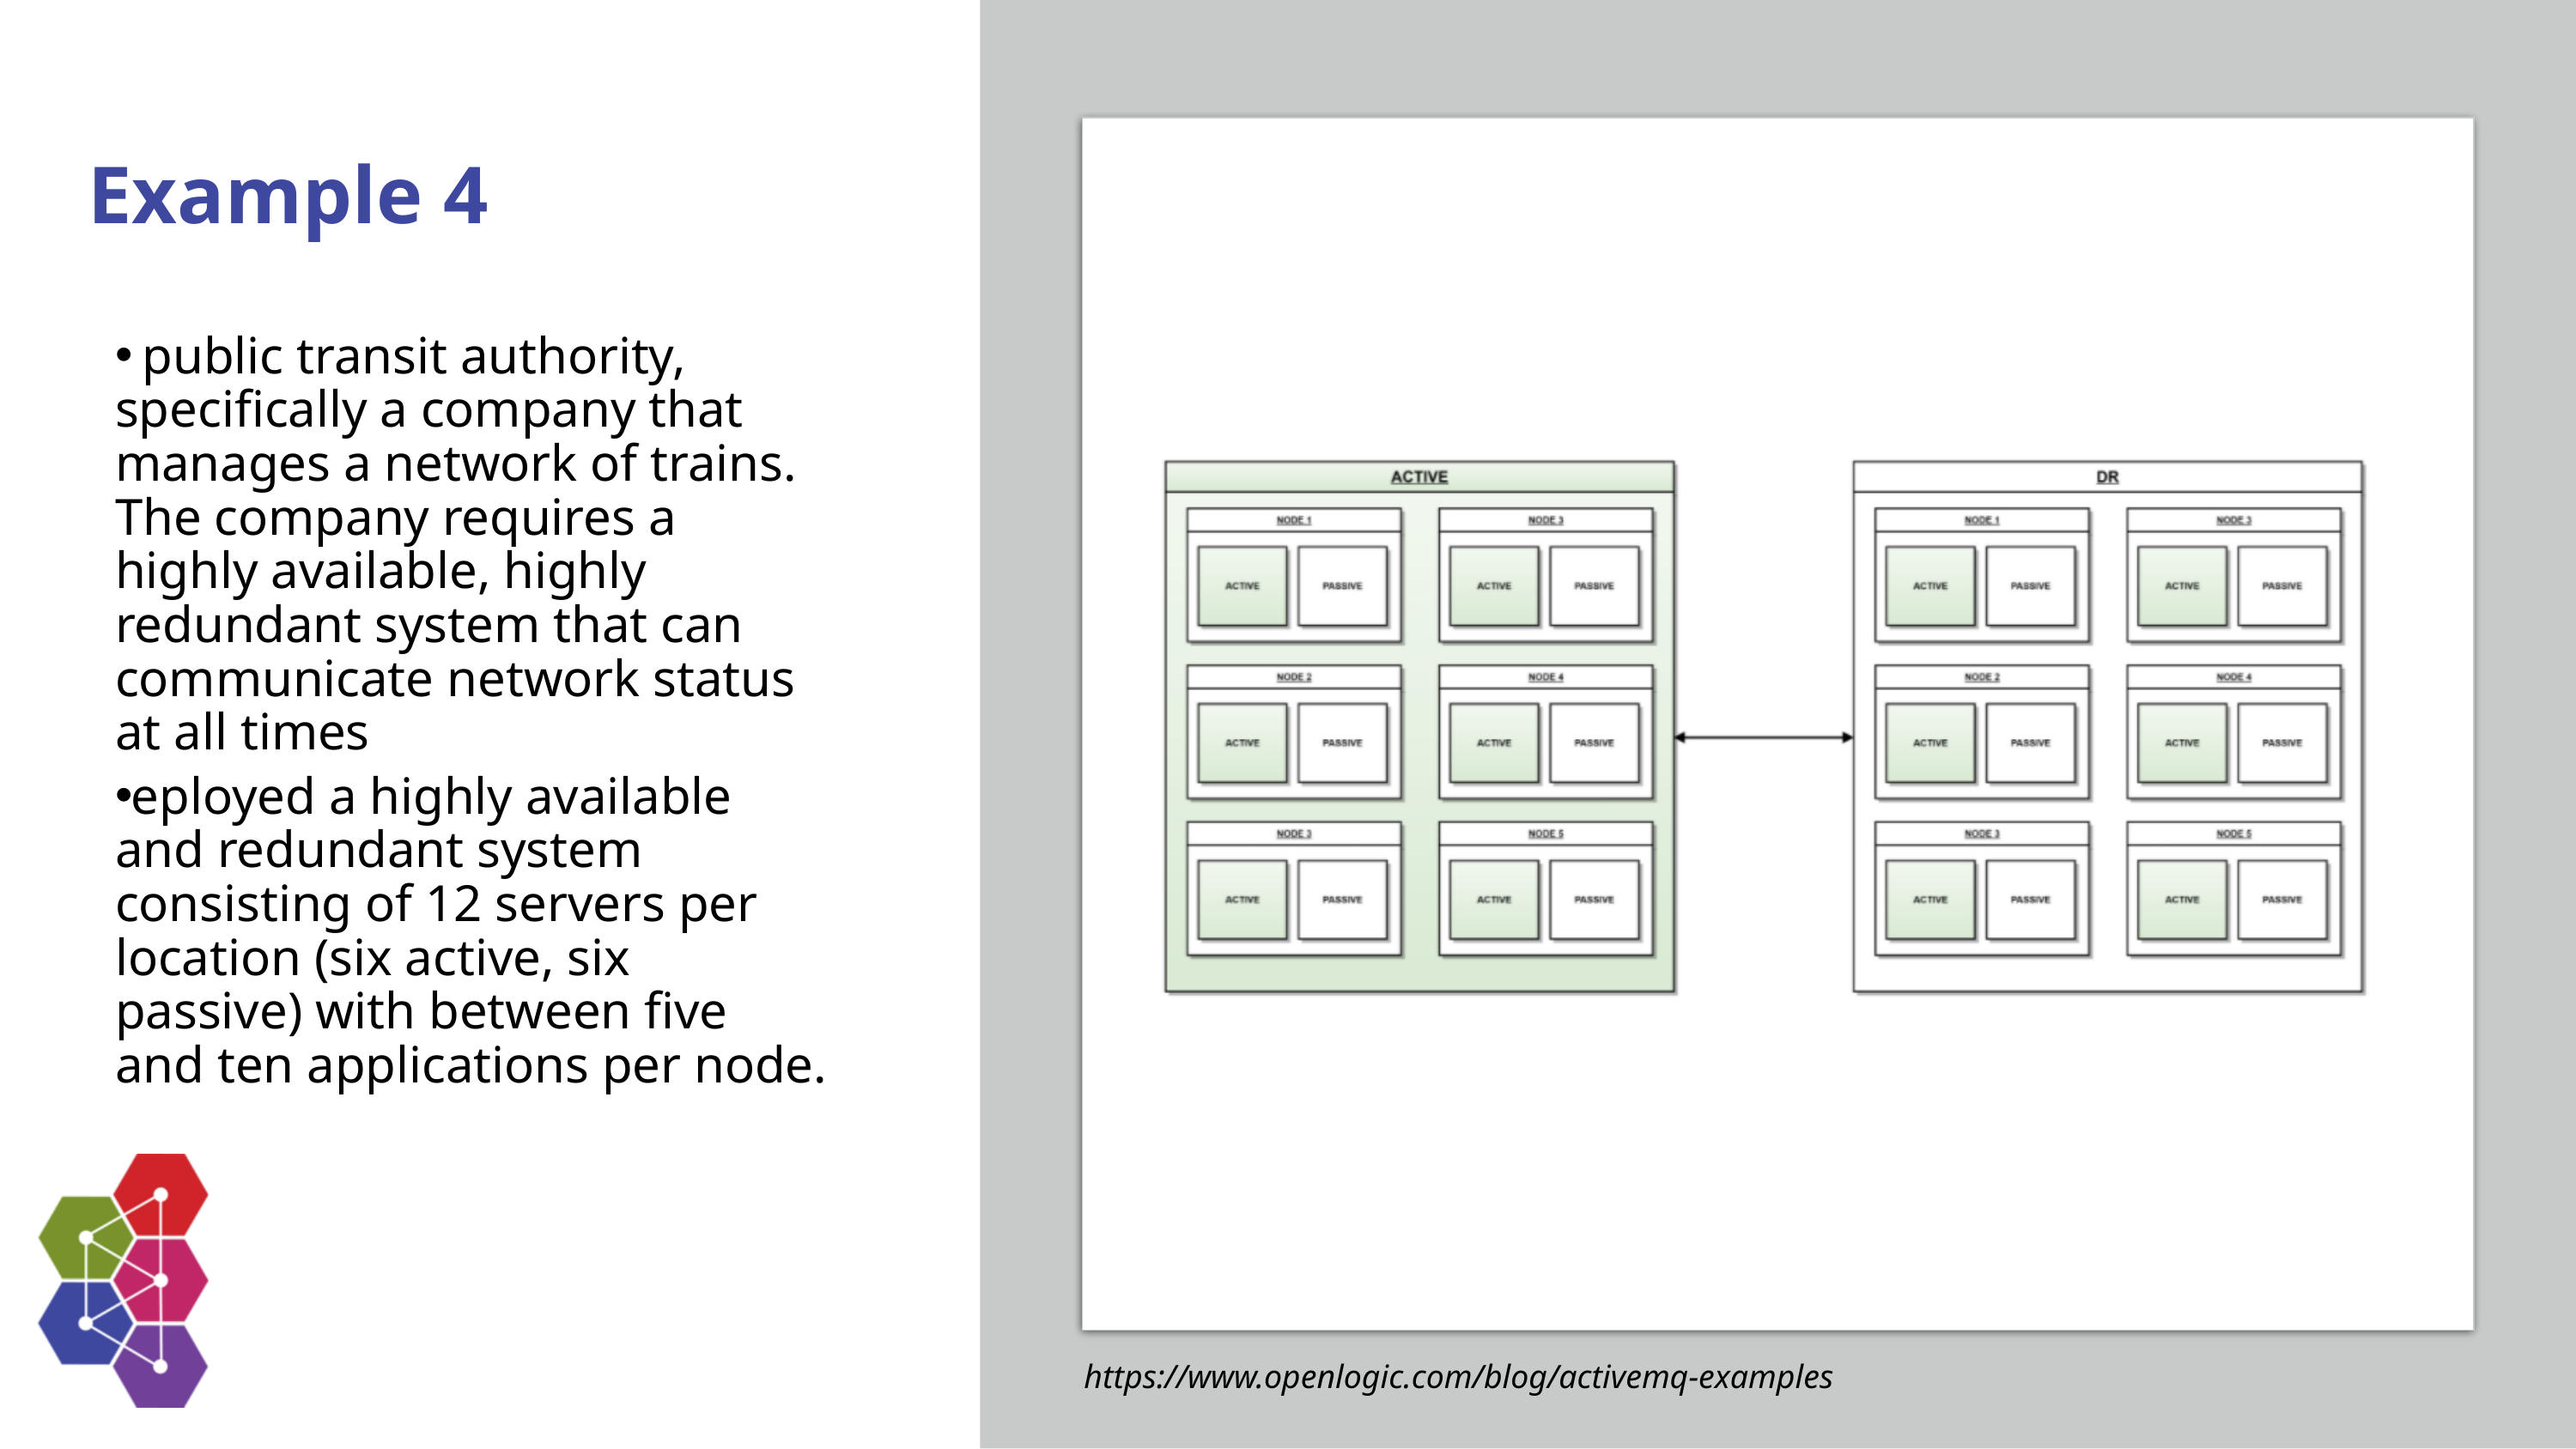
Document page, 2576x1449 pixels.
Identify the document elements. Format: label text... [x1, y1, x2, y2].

text_box Example 4 [75, 27, 816, 370]
text_box public transit authority, specifically a company that manages a network of trains. The company requires a highly available, highly redundant system that can communicate network status at all times eployed a highly available and redundant system consisting of 12 servers per location (six active, six passive) with between five and ten applications per node. [102, 324, 843, 1125]
text_box [979, 0, 2576, 1449]
slide_number 21 [1819, 1343, 2399, 1420]
text_box [1082, 117, 2475, 1331]
text_box https://www.openlogic.com/blog/activemq-examples [1019, 1303, 2308, 1402]
picture [1142, 415, 2415, 1033]
picture [17, 1154, 272, 1408]
